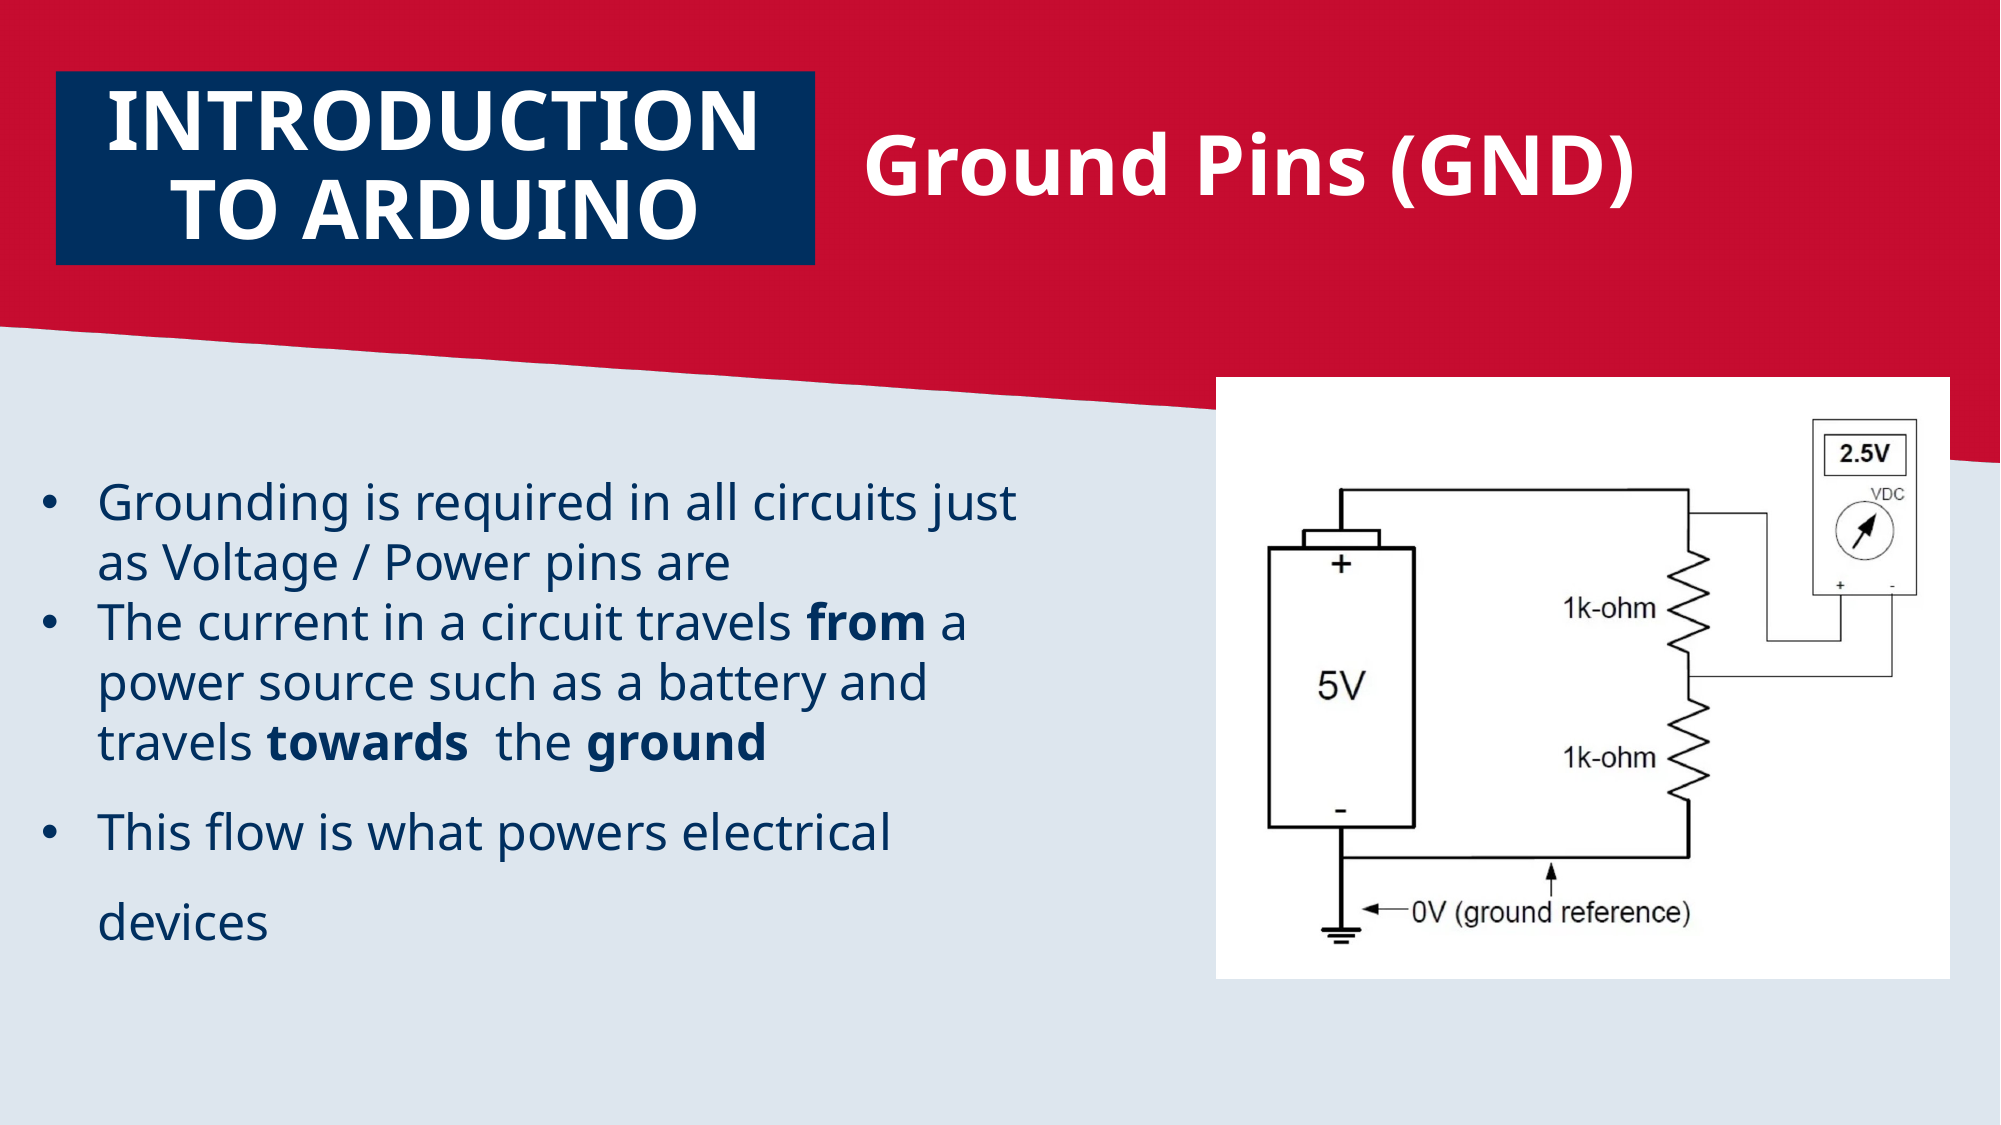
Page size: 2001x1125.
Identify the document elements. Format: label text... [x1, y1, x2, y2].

picture [0, 0, 2000, 979]
text_box Grounding is required in all circuits just as Voltage / Power pins are The current in a circuit travels from a power source such as a battery and travels towards the ground This flow is what powers electrical devices [26, 463, 1037, 1004]
subtitle Ground Pins (GND) [847, 71, 1858, 266]
title INTRODUCTION TO ARDUINO [55, 71, 816, 266]
